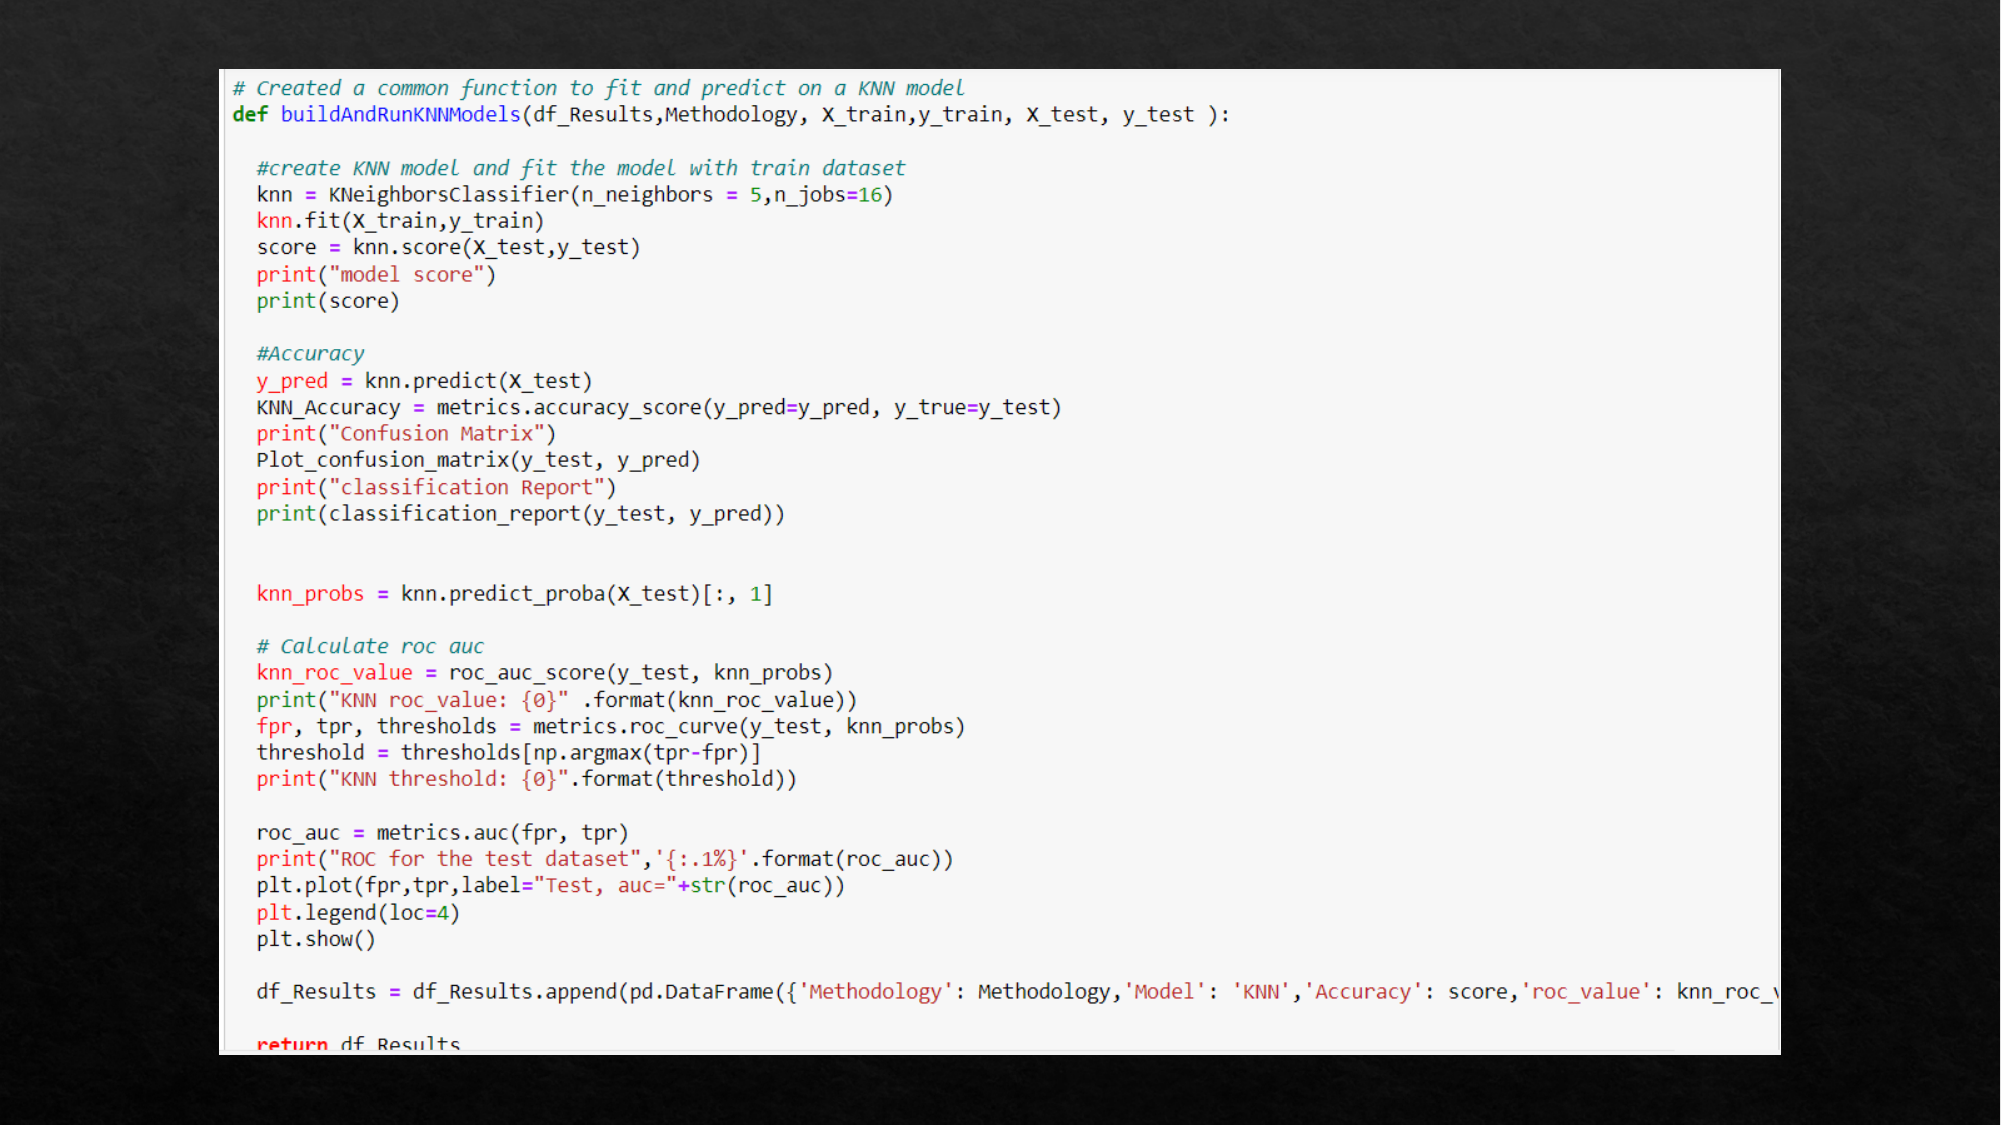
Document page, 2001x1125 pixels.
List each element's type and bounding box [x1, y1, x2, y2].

picture [219, 69, 1781, 1056]
